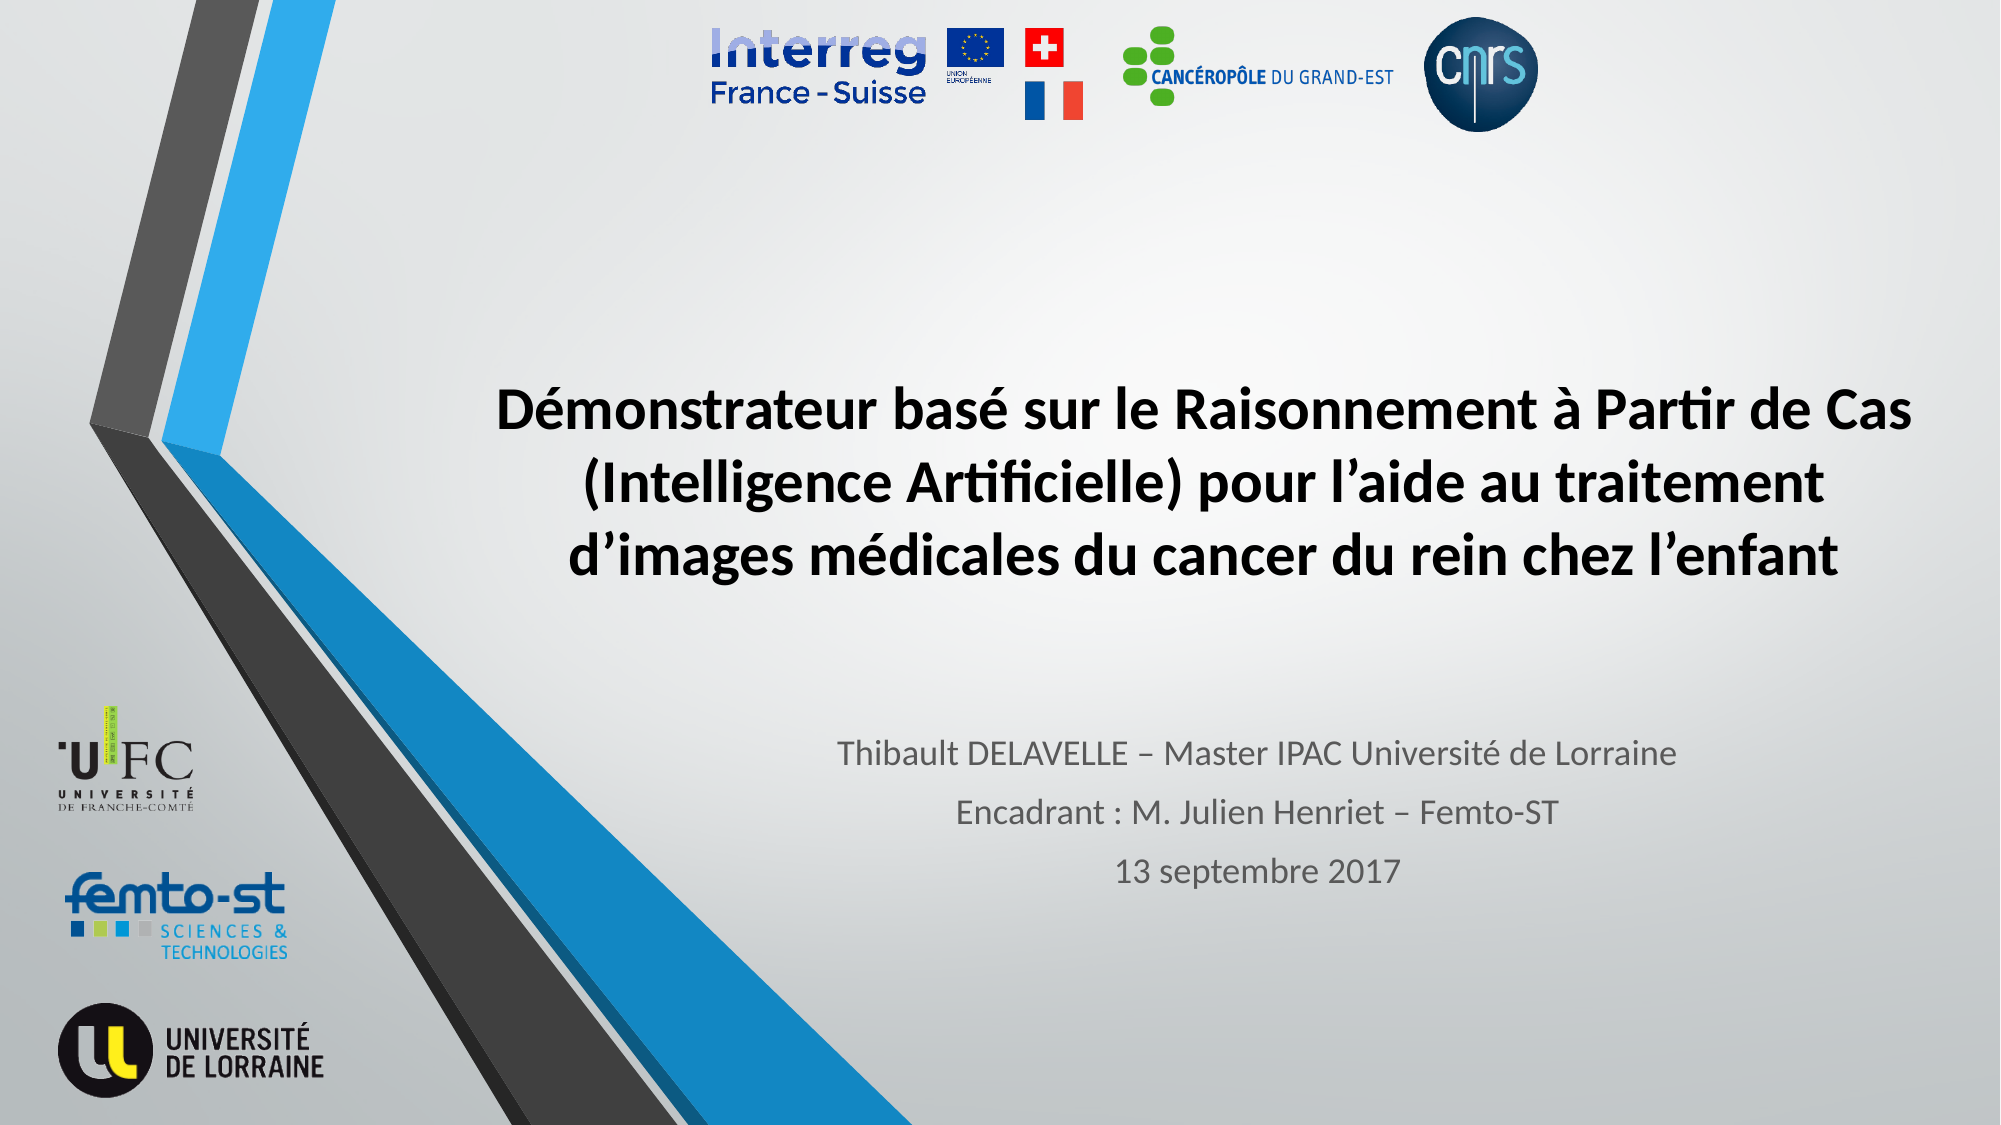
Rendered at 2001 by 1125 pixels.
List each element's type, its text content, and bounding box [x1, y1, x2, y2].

picture [1118, 21, 1397, 111]
picture [58, 706, 194, 812]
title Démonstrateur basé sur le Raisonnement à Partir de Cas (Intelligence Artificielle) pour l’aide au traitement d’images médicales du cancer du rein chez l’enfant [463, 361, 1946, 596]
picture [58, 1003, 331, 1099]
picture [1423, 17, 1539, 132]
text_box Thibault DELAVELLE – Master IPAC Université de Lorraine Encadrant : M. Julien Henriet – Femto-ST 13 septembre 2017 [620, 721, 1895, 901]
picture [683, 0, 1092, 132]
picture [65, 872, 303, 959]
